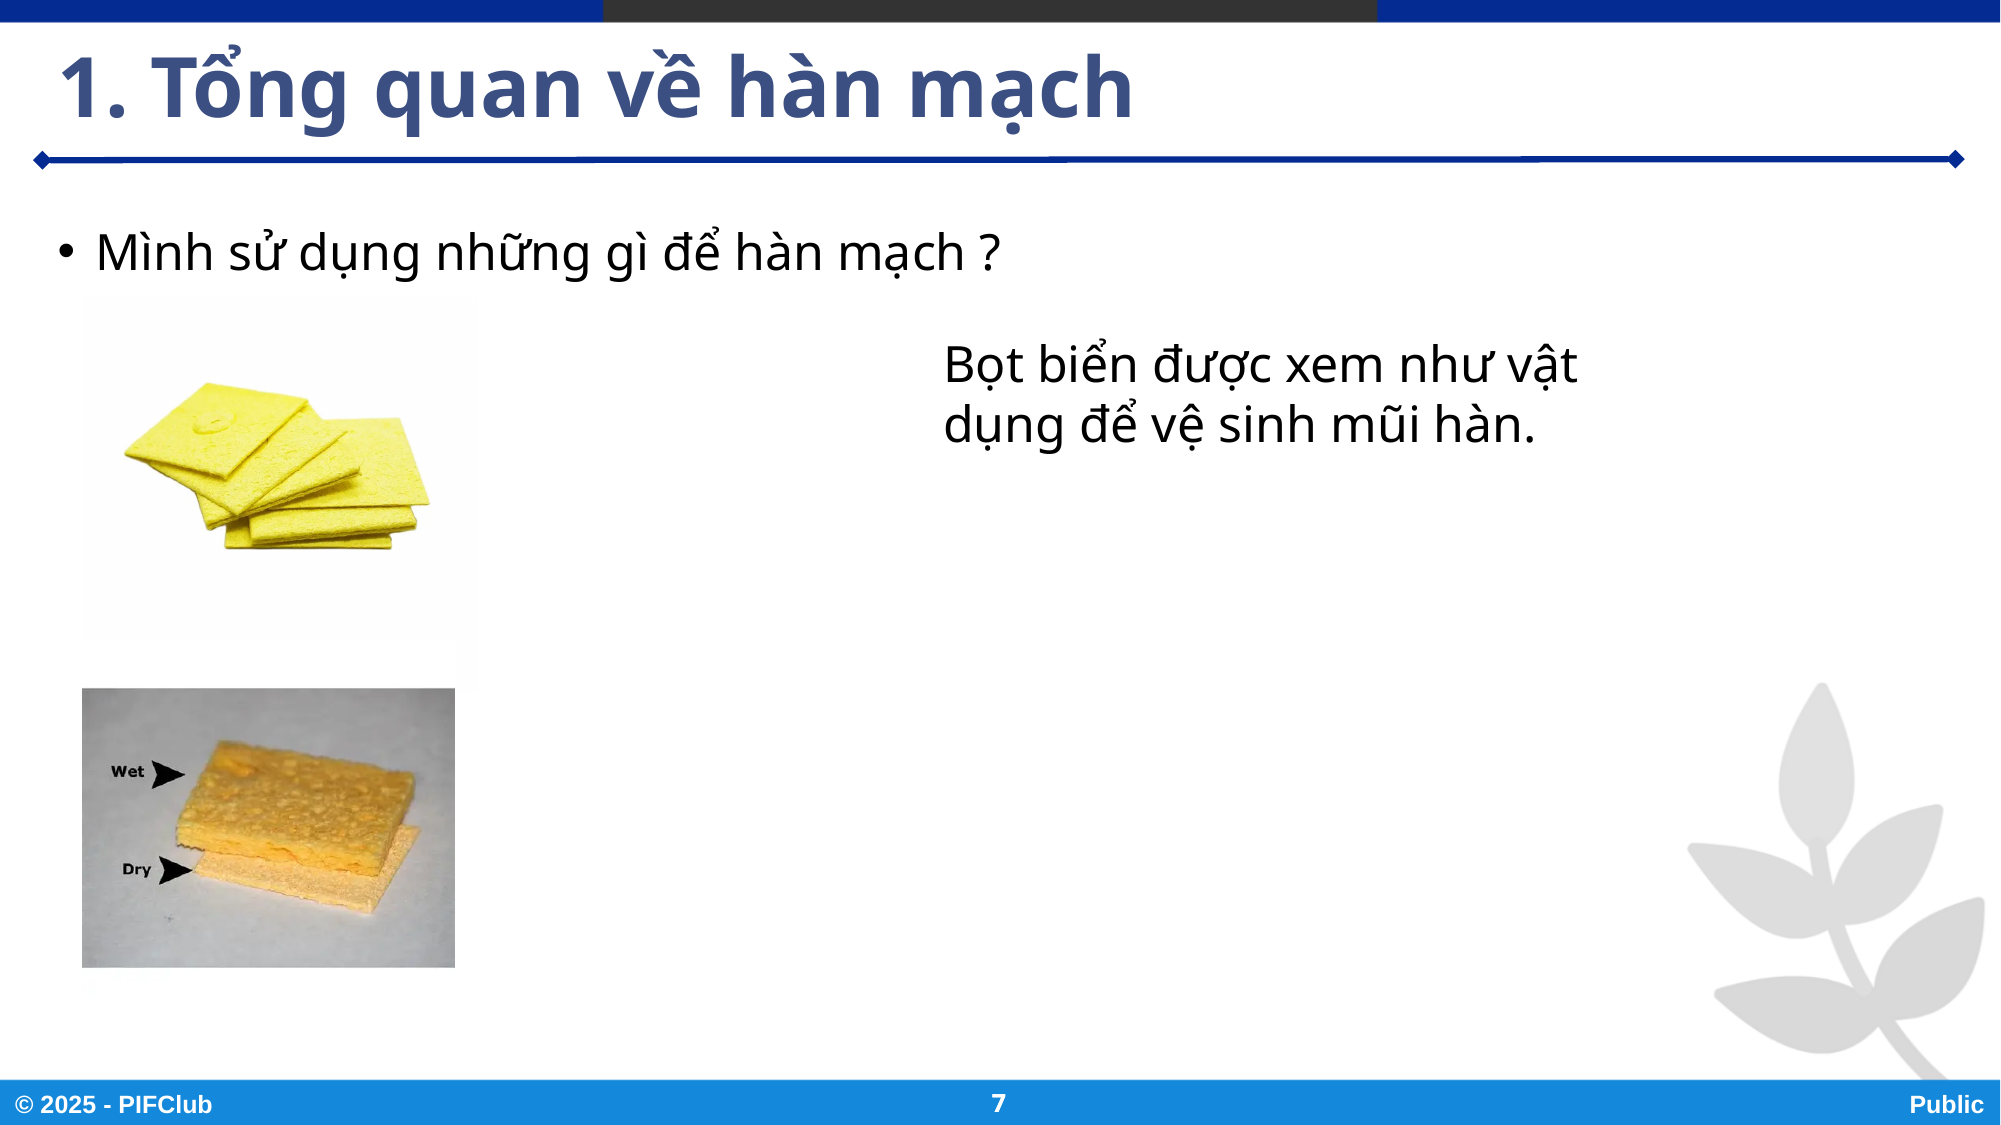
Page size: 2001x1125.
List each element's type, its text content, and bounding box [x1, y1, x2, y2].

text_box Bọt biển được xem như vật dụng để vệ sinh mũi hàn. [928, 325, 1596, 460]
list Mình sử dụng những gì để hàn mạch ? [42, 212, 1956, 988]
picture [0, 0, 2001, 1125]
title 1. Tổng quan về hàn mạch [42, 52, 1956, 129]
